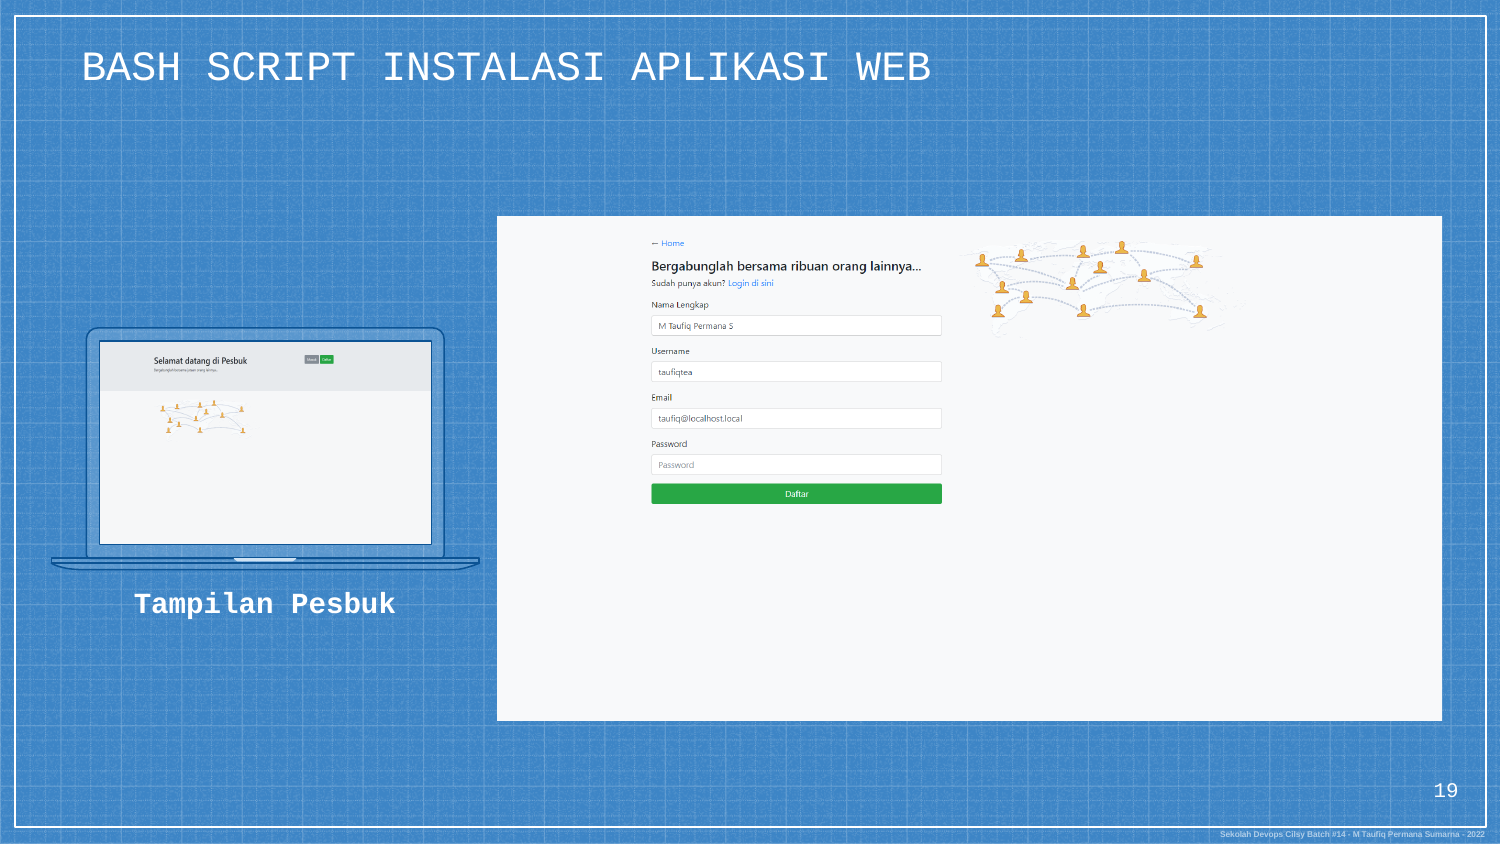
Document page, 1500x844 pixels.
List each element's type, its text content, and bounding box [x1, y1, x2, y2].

slide_number 19 [1398, 761, 1474, 810]
picture [0, 0, 1500, 844]
text_box Tampilan Pesbuk [118, 578, 412, 627]
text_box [51, 327, 480, 570]
title BASH SCRIPT INSTALASI APLIKASI WEB [66, 23, 1417, 92]
